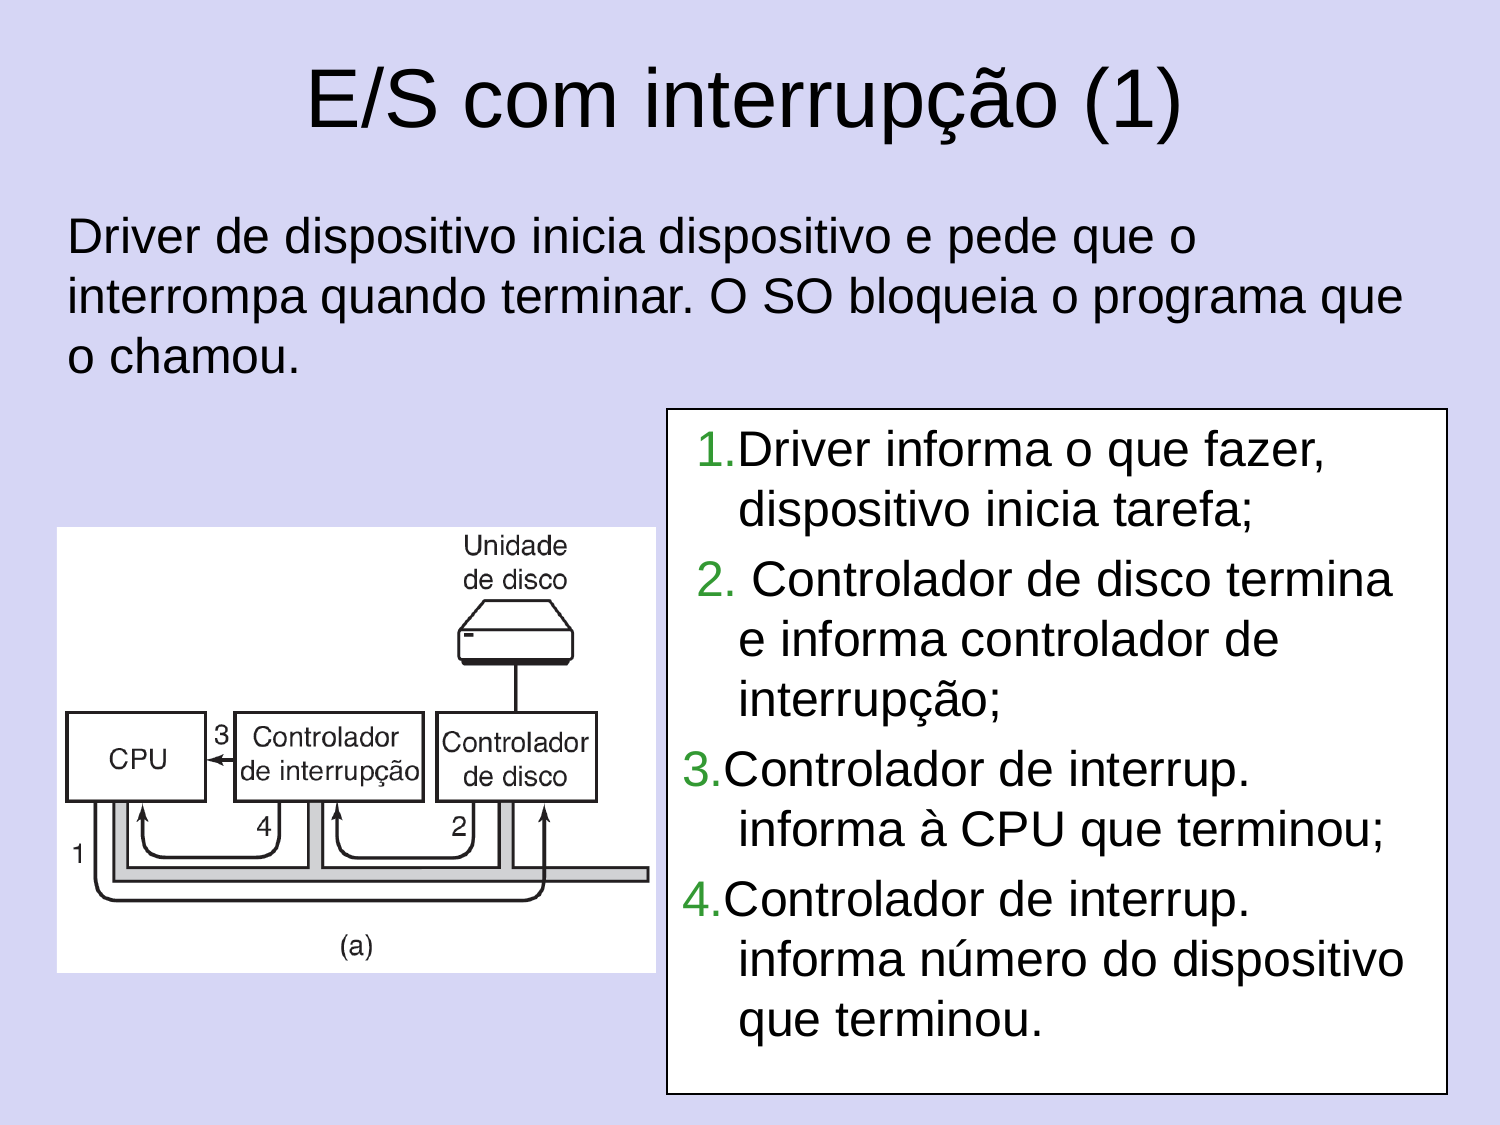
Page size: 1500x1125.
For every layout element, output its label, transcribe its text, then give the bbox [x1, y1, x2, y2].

list 1.Driver informa o que fazer, dispositivo inicia tarefa; 2. Controlador de disco termina e informa controlador de interrupção; 3.Controlador de interrup. informa à CPU que terminou; 4.Controlador de interrup. informa número do dispositivo que terminou. [666, 408, 1448, 1095]
picture [56, 526, 657, 974]
title E/S com interrupção (1) [107, 0, 1384, 188]
text_box Driver de dispositivo inicia dispositivo e pede que o interrompa quando terminar. O SO bloqueia o programa que o chamou. [53, 196, 1459, 392]
